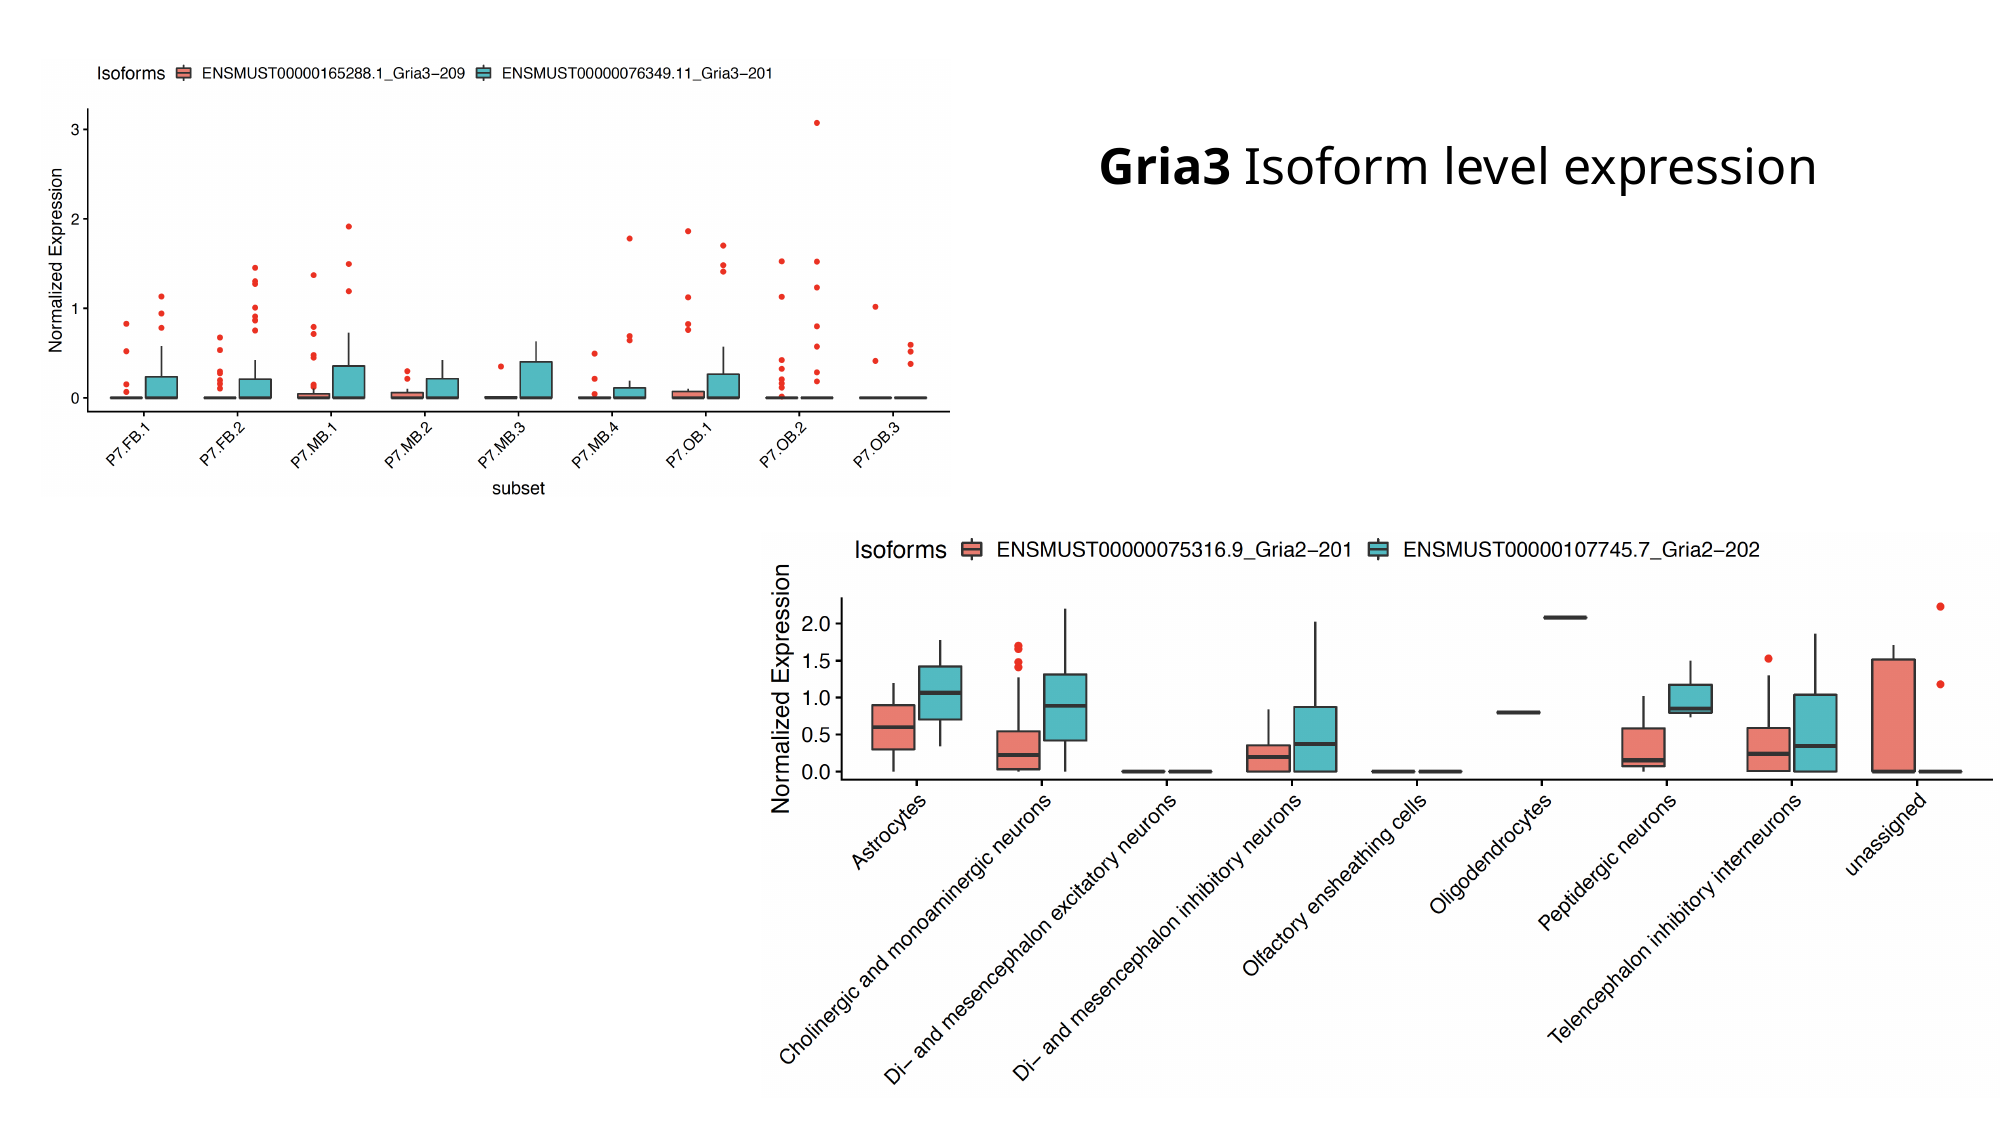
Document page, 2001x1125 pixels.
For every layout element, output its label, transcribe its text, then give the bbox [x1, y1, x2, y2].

title Gria3 Isoform level expression [1054, 59, 1863, 278]
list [41, 59, 951, 497]
picture [760, 532, 2000, 1098]
